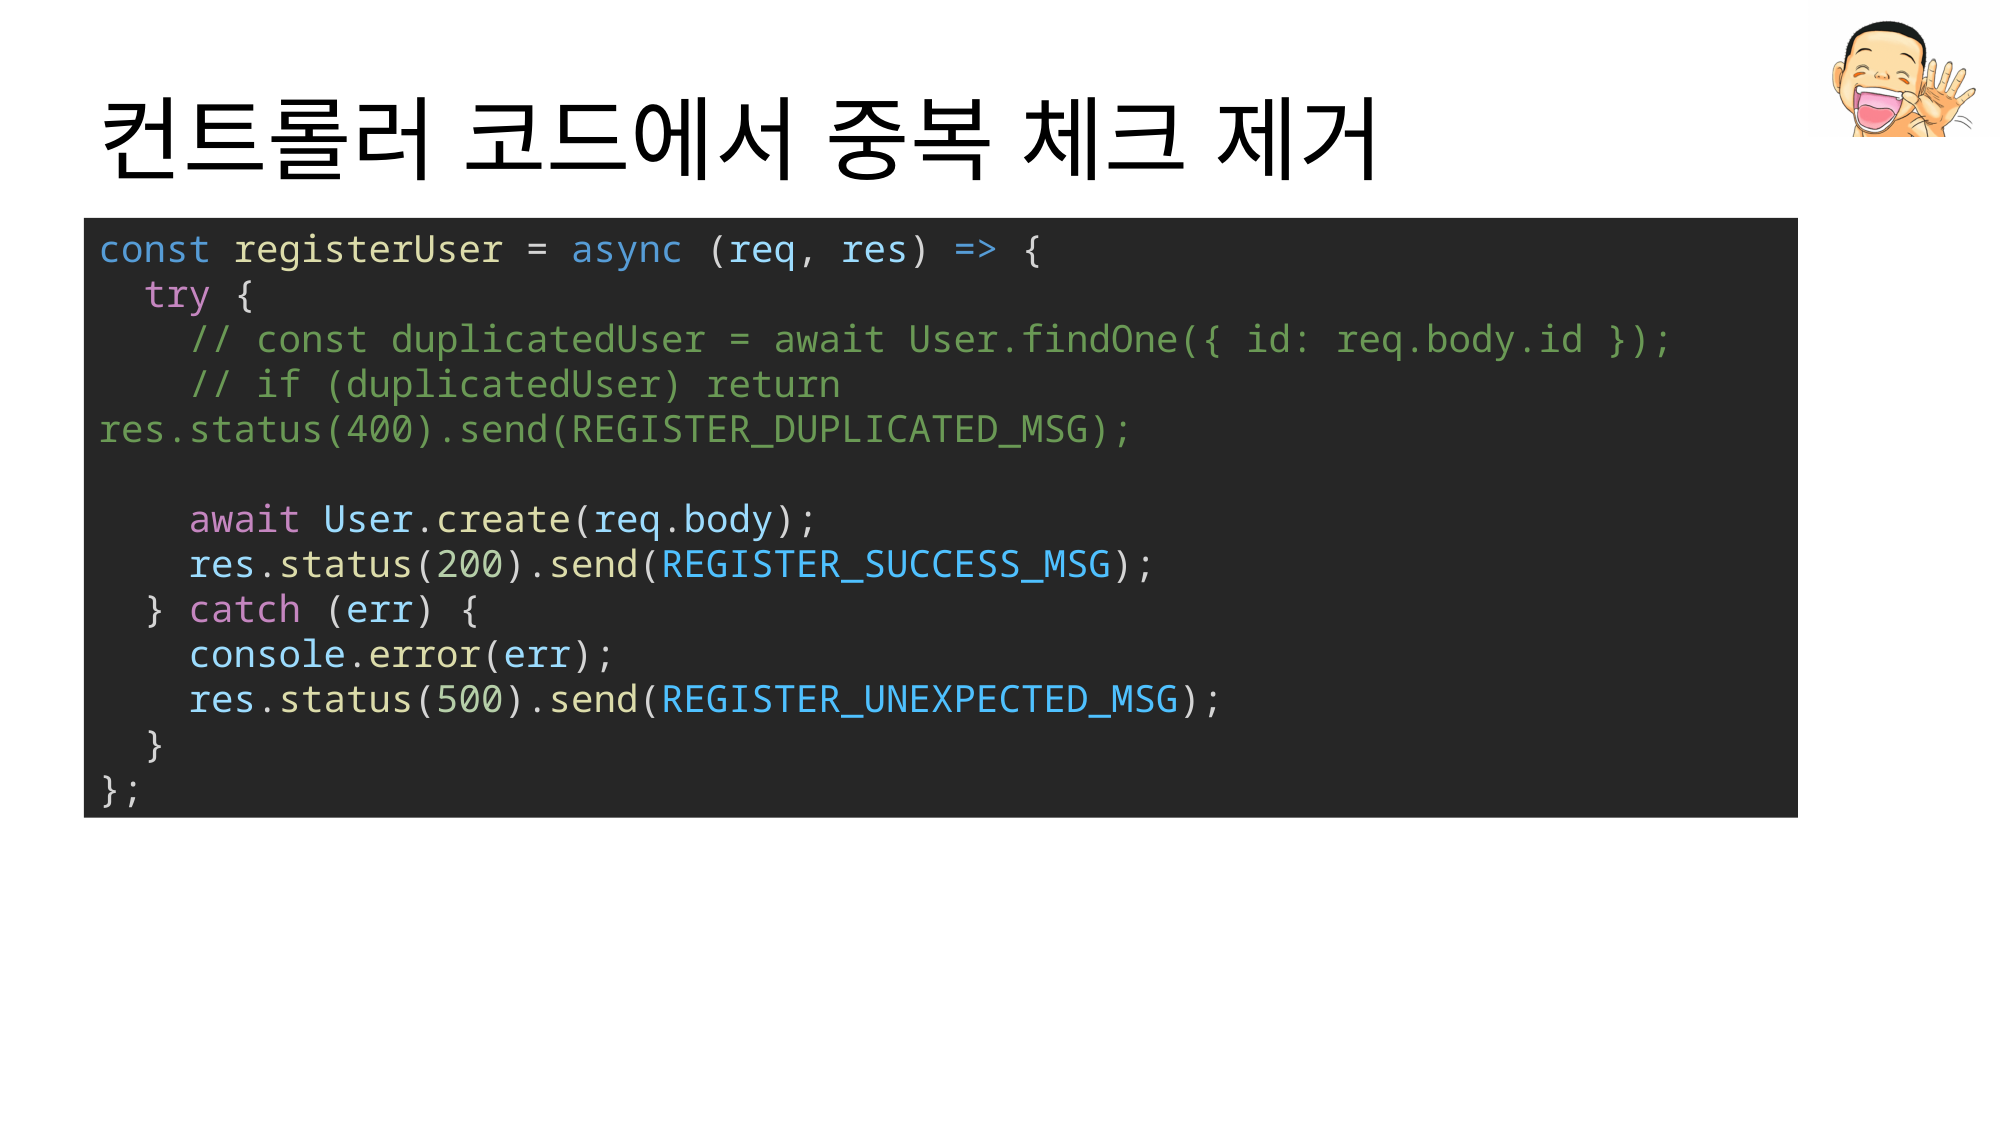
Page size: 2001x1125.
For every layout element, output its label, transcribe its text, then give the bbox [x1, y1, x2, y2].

title 컨트롤러 코드에서 중복 체크 제거 [83, 0, 1931, 218]
text_box const registerUser = async (req, res) => { try { // const duplicatedUser = await User.findOne({ id: req.body.id }); // if (duplicatedUser) return res.status(400).send(REGISTER_DUPLICATED_MSG); await User.create(req.body); res.status(200).send(REGISTER_SUCCESS_MSG); } catch (err) { console.error(err); res.status(500).send(REGISTER_UNEXPECTED_MSG); } }; [83, 217, 1798, 818]
picture [1931, 0, 2000, 137]
